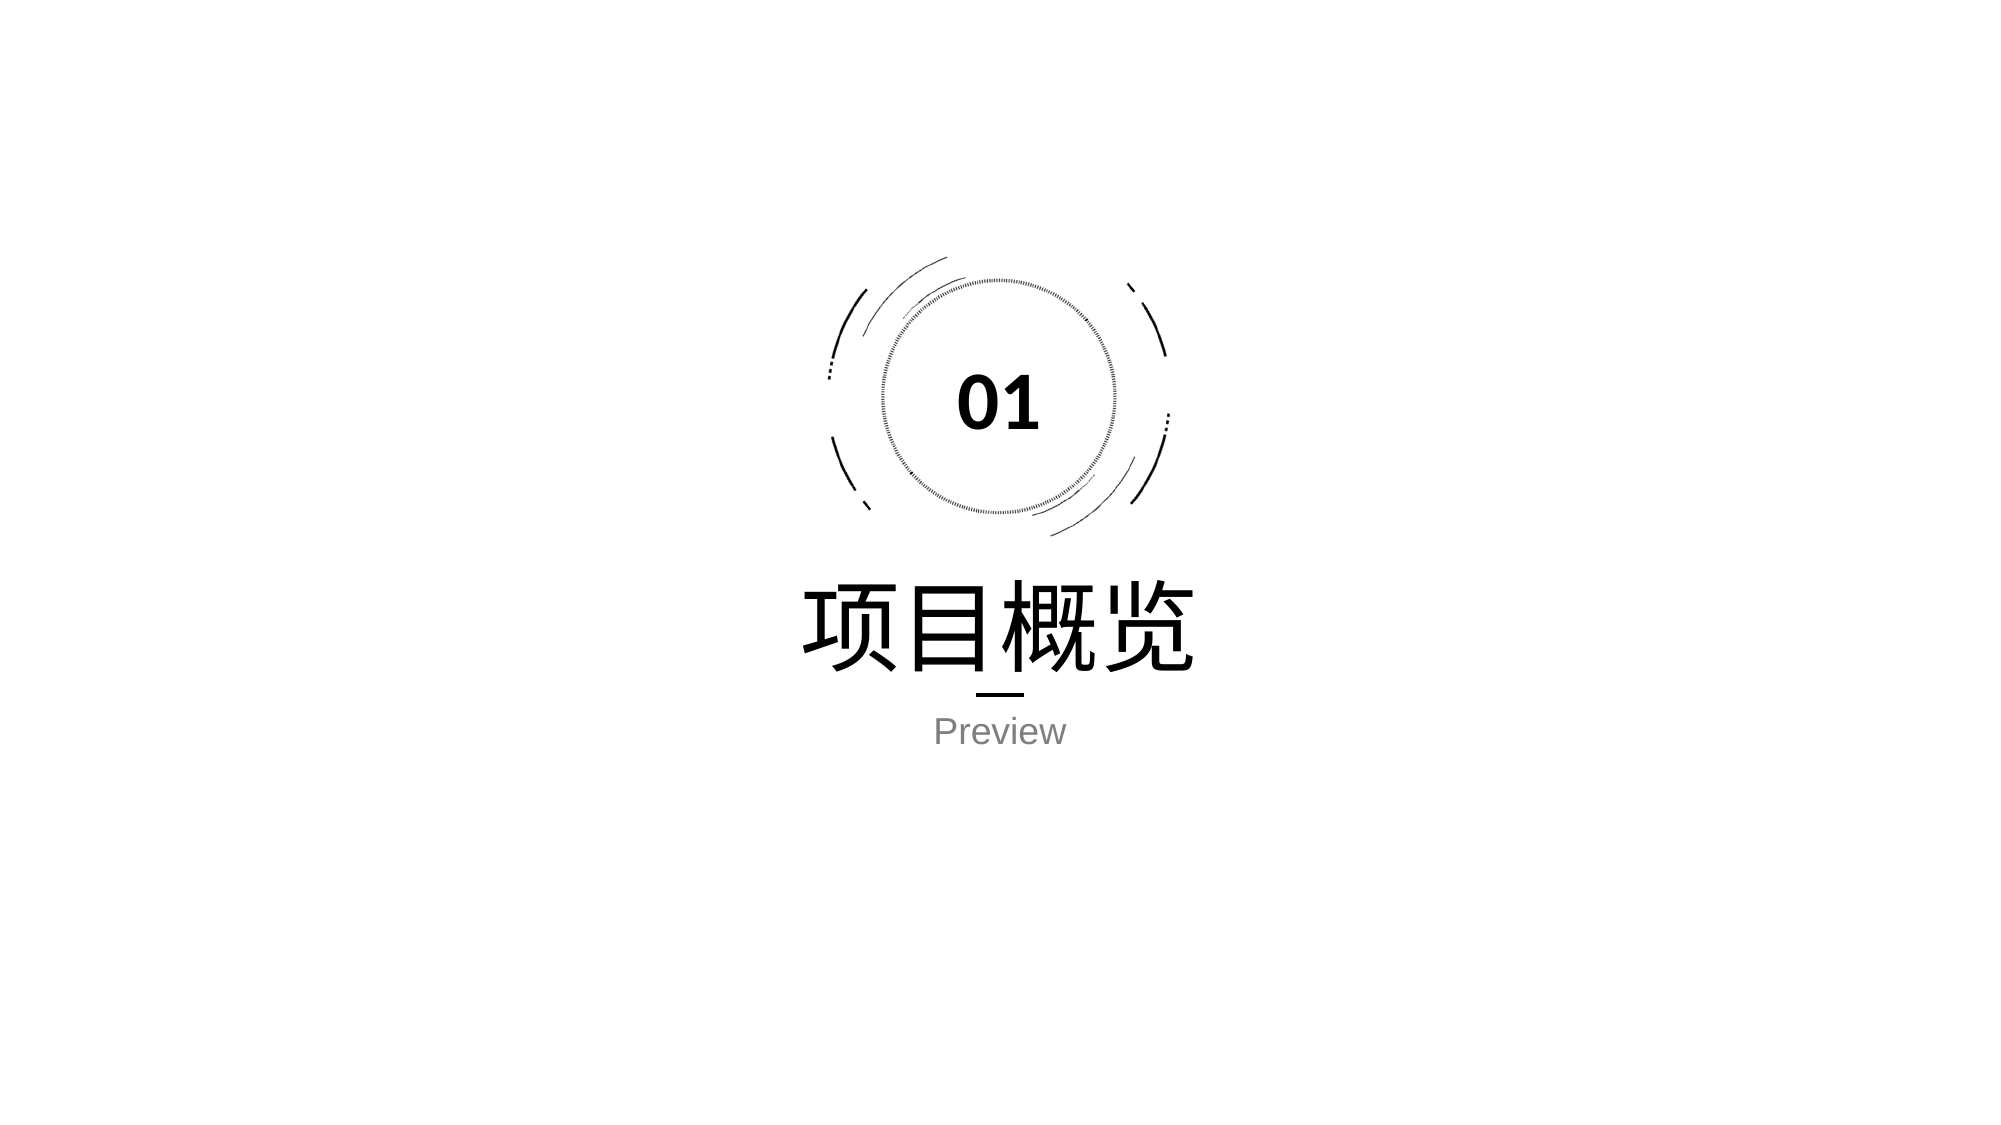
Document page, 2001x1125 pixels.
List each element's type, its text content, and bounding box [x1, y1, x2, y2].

text_box 项目概览 [724, 556, 1276, 692]
text_box 01 [917, 313, 1083, 479]
picture [758, 157, 1239, 556]
text_box Preview [607, 699, 1393, 760]
